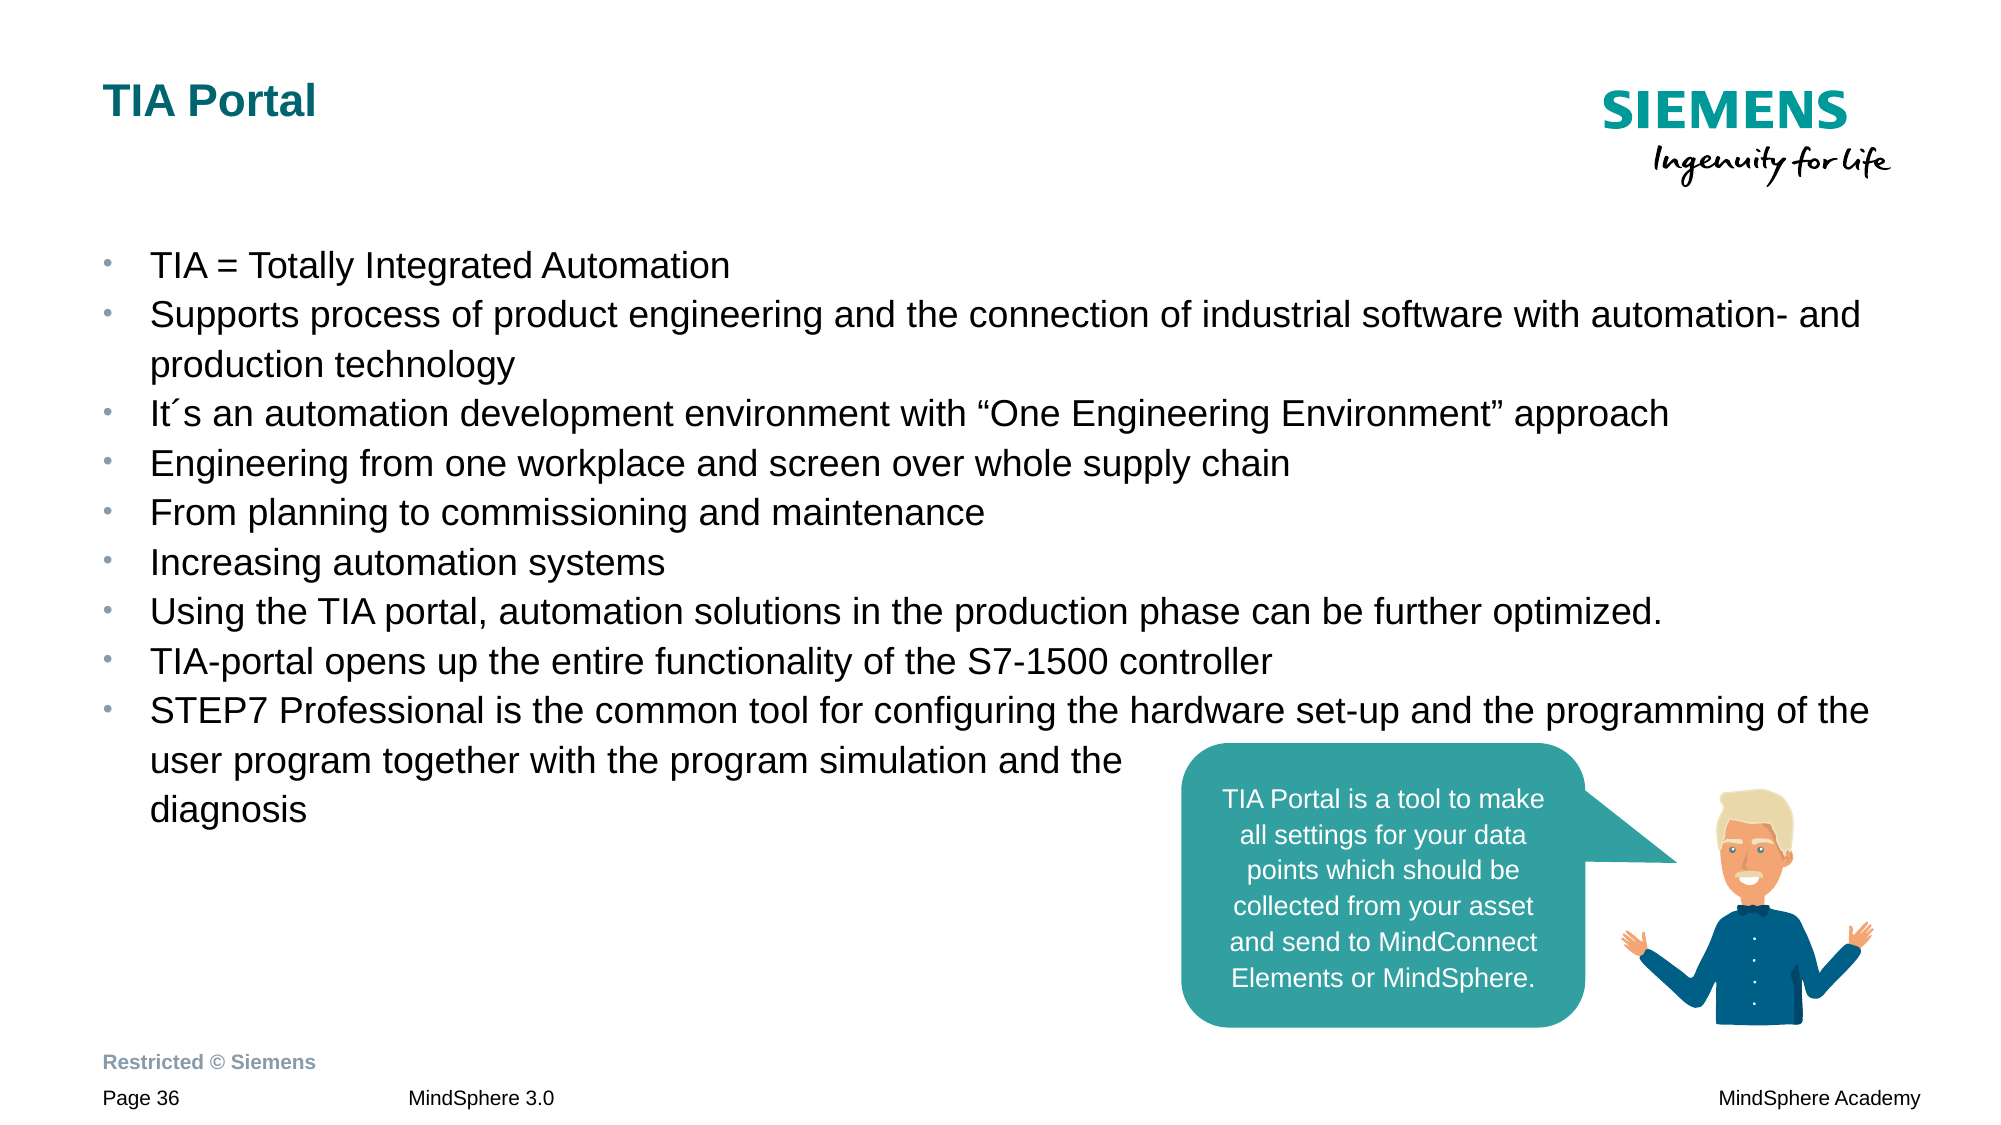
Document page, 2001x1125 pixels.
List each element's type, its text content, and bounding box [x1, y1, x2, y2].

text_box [1620, 789, 1875, 1026]
text_box TIA Portal is a tool to make all settings for your data points which should be collected from your asset and send to MindConnect Elements or MindSphere. [1181, 743, 1615, 1028]
list TIA = Totally Integrated Automation Supports process of product engineering and the connection of industrial software with automation- and production technology It´s an automation development environment with “One Engineering Environment” approach Engineering from one workplace and screen over whole supply chain From planning to commissioning and maintenance Increasing automation systems Using the TIA portal, automation solutions in the production phase can be further optimized. TIA-portal opens up the entire functionality of the S7-1500 controller STEP7 Professional is the common tool for configuring the hardware set-up and the programming of the user program together with the program simulation and the diagnosis [102, 237, 1921, 1016]
title TIA Portal [0, 0, 2000, 237]
